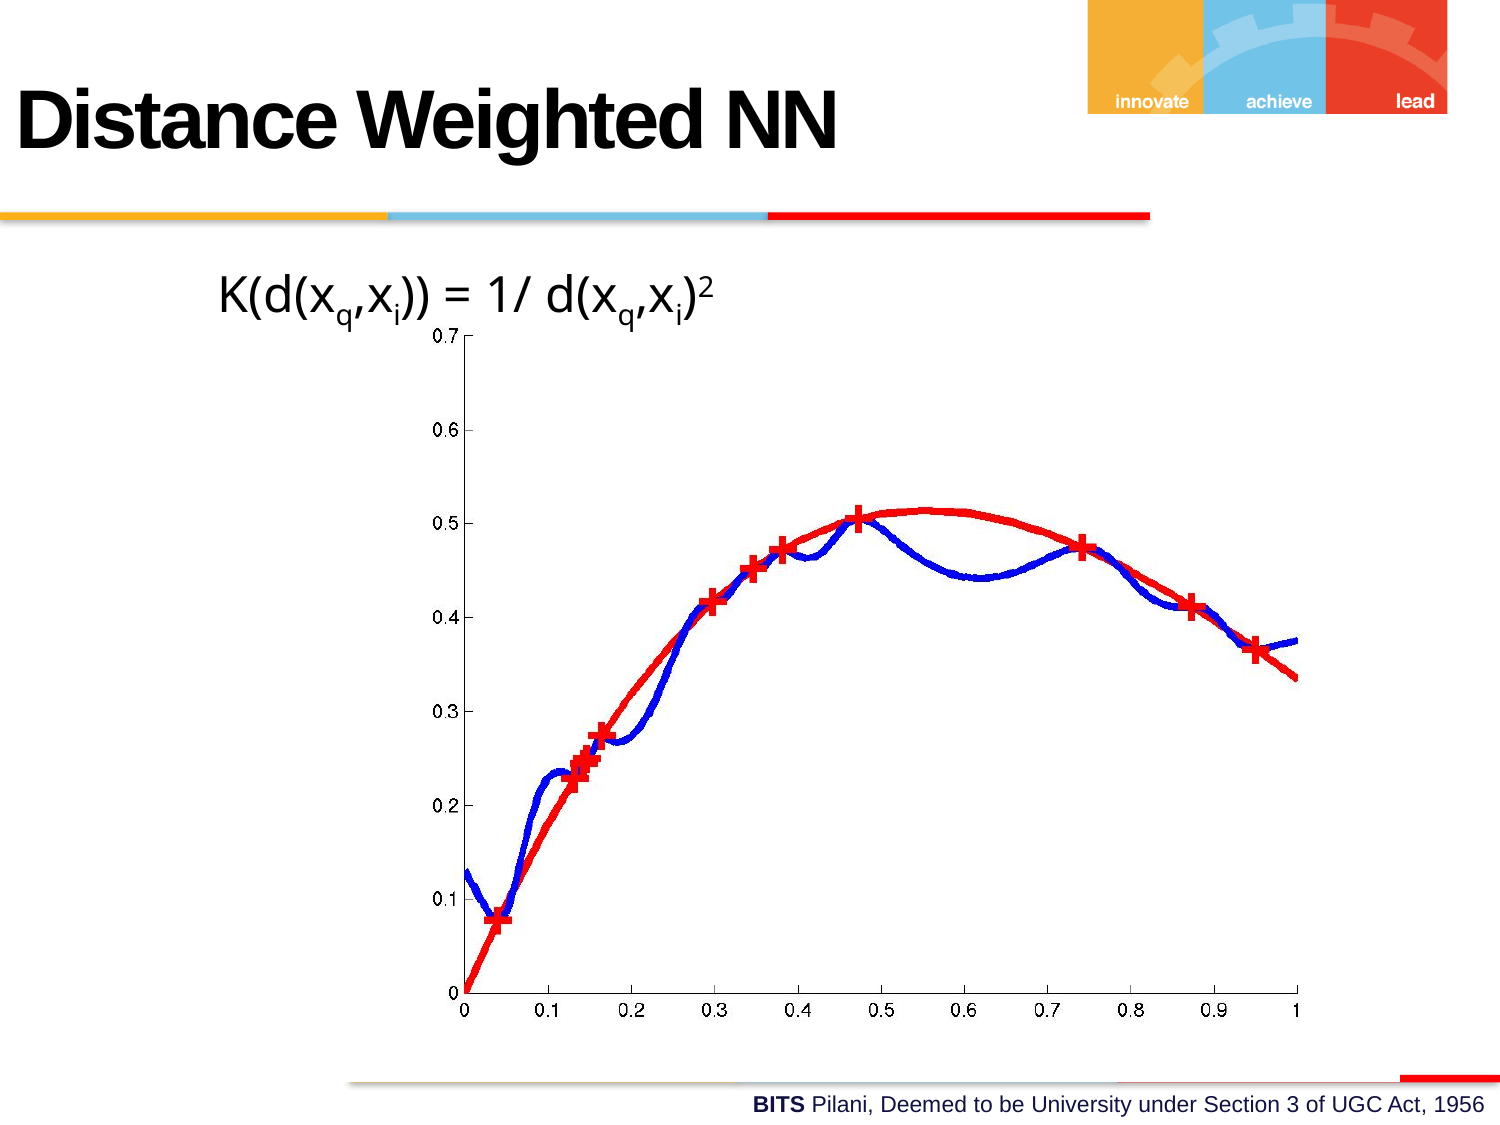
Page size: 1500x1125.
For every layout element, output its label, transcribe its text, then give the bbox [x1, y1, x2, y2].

title Distance Weighted NN [0, 45, 1005, 185]
picture [1087, 0, 1448, 114]
text_box K(d(xq,xi)) = 1/ d(xq,xi)2 [202, 255, 743, 339]
picture [324, 274, 1401, 1083]
